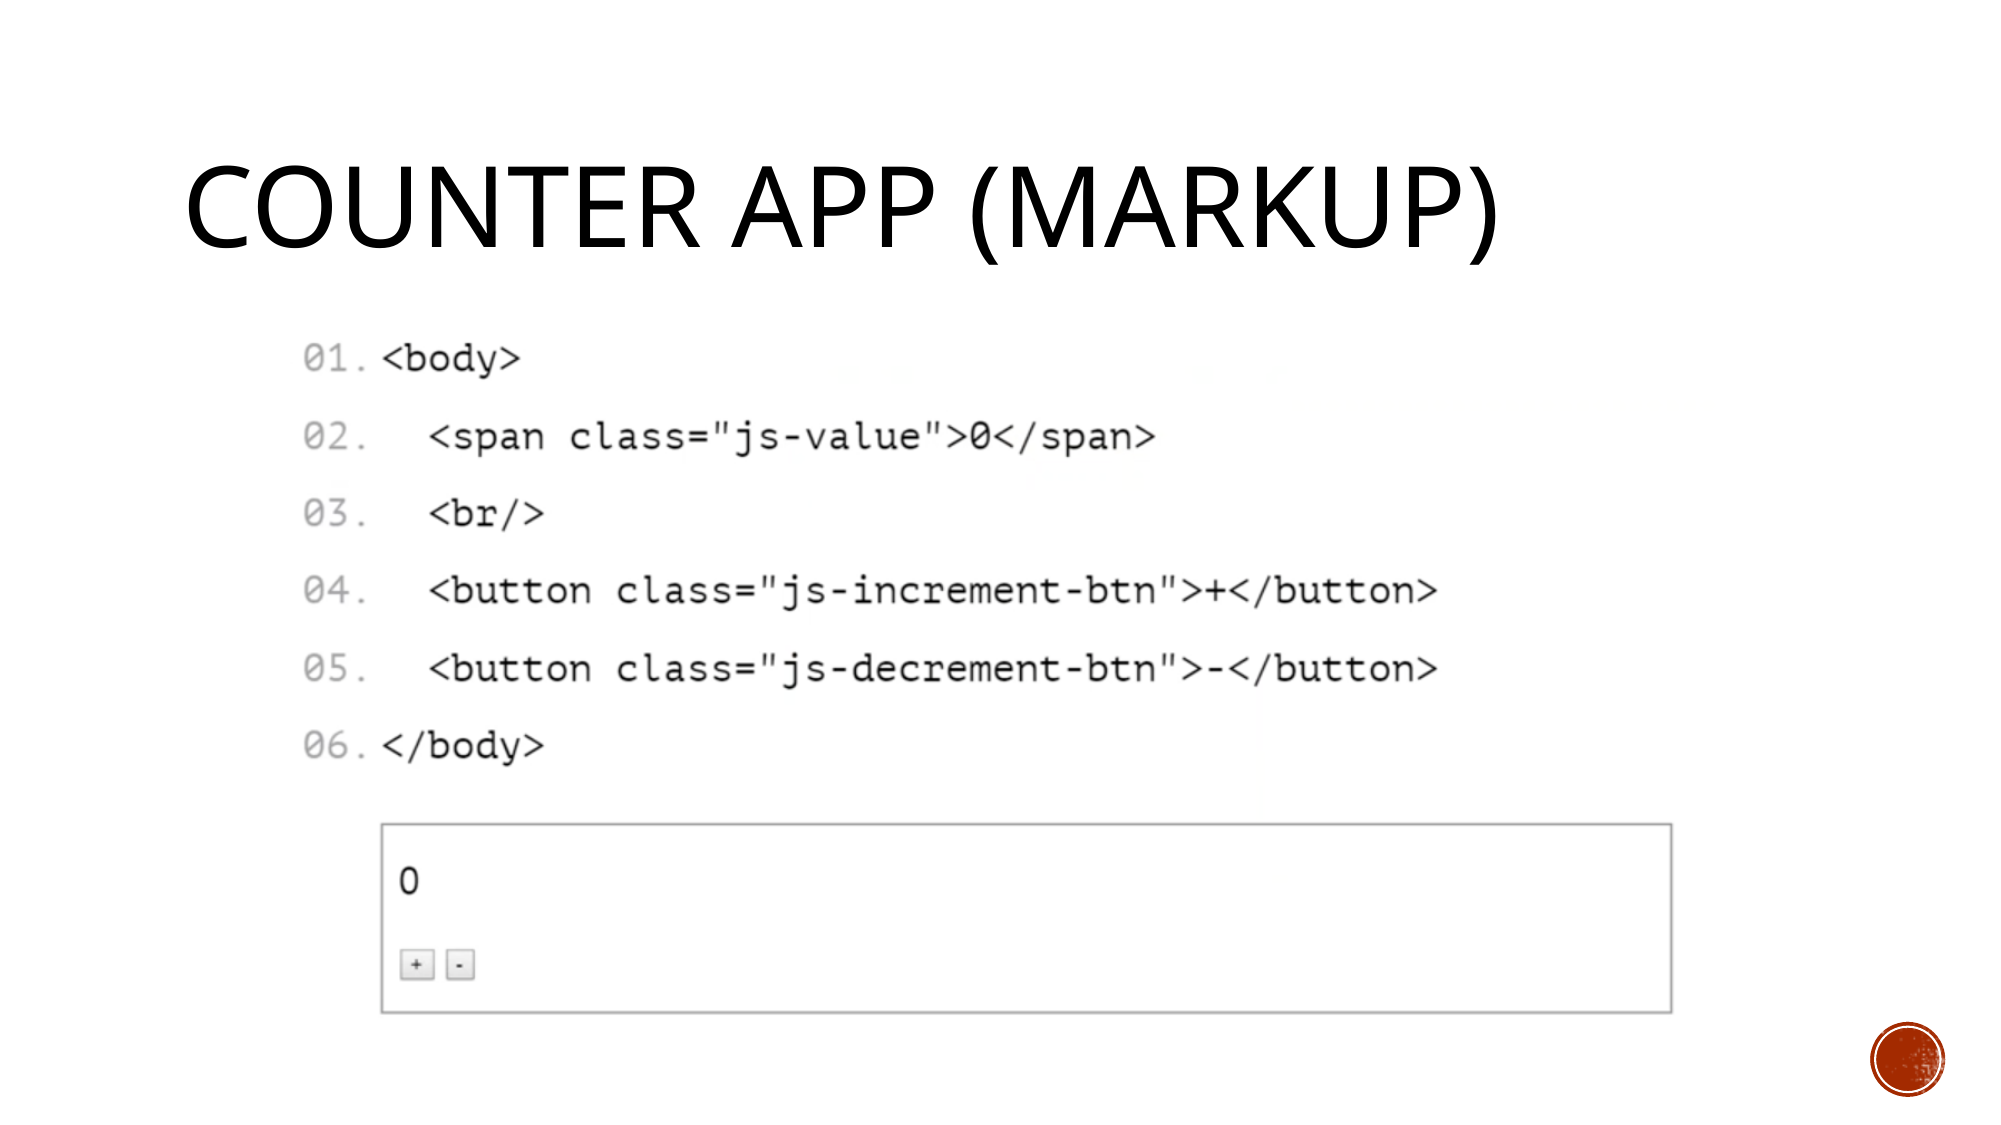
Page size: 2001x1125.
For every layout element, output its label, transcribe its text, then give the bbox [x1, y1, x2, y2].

picture [1870, 1021, 1946, 1097]
picture [280, 293, 1721, 1082]
title Counter app (markup) [174, 78, 1826, 344]
